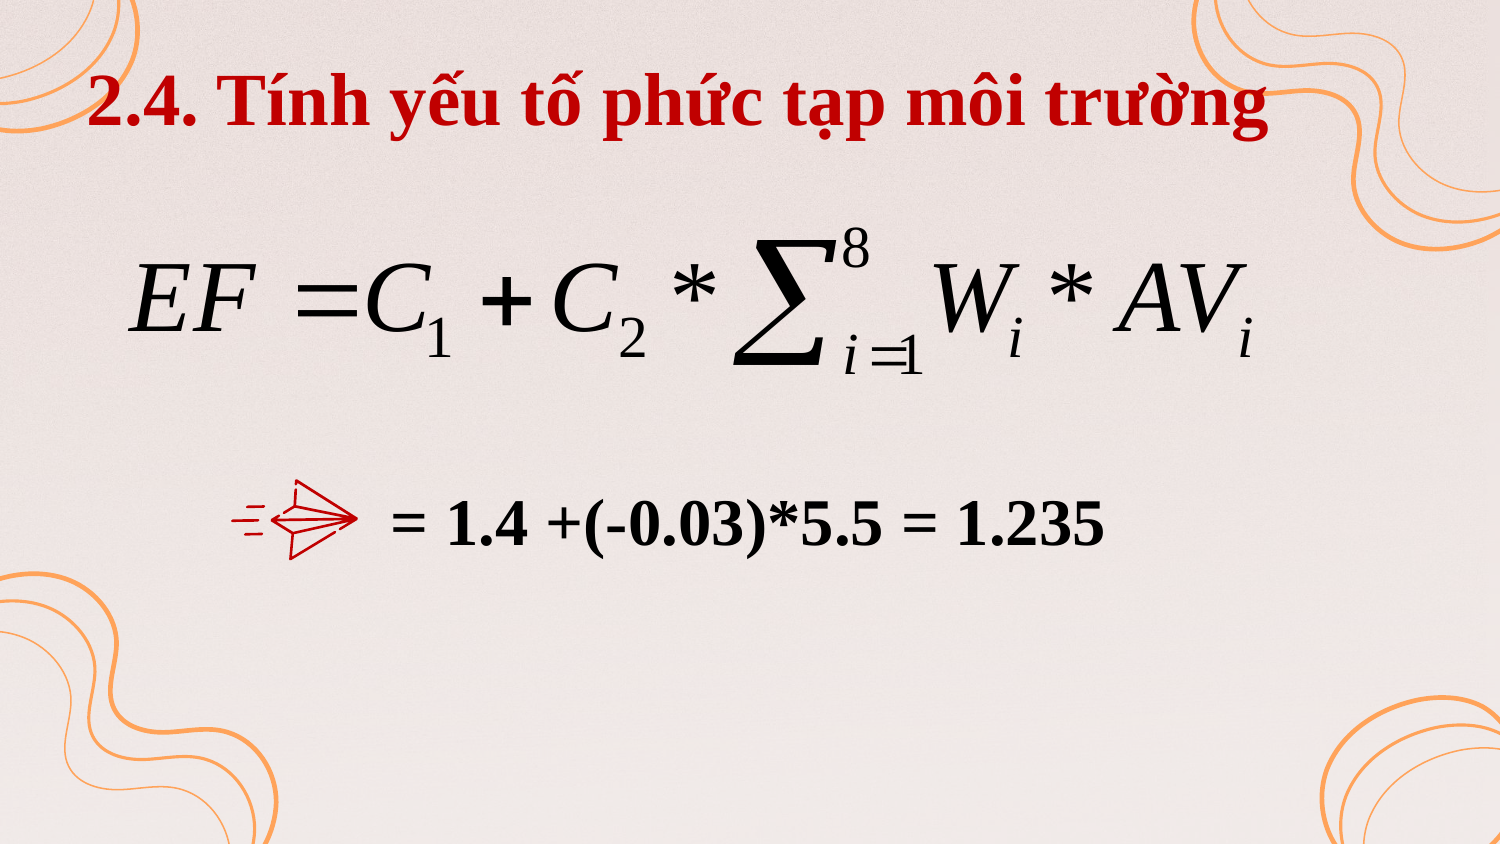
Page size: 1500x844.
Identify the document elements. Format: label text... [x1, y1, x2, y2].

text_box [36, 77, 1500, 153]
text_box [111, 203, 1277, 400]
text_box = 1.4 +(-0.03)*5.5 = 1.235 [276, 455, 1222, 567]
text_box 2.4. Tính yếu tố phức tạp môi trường [72, 25, 1390, 77]
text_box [251, 472, 339, 568]
